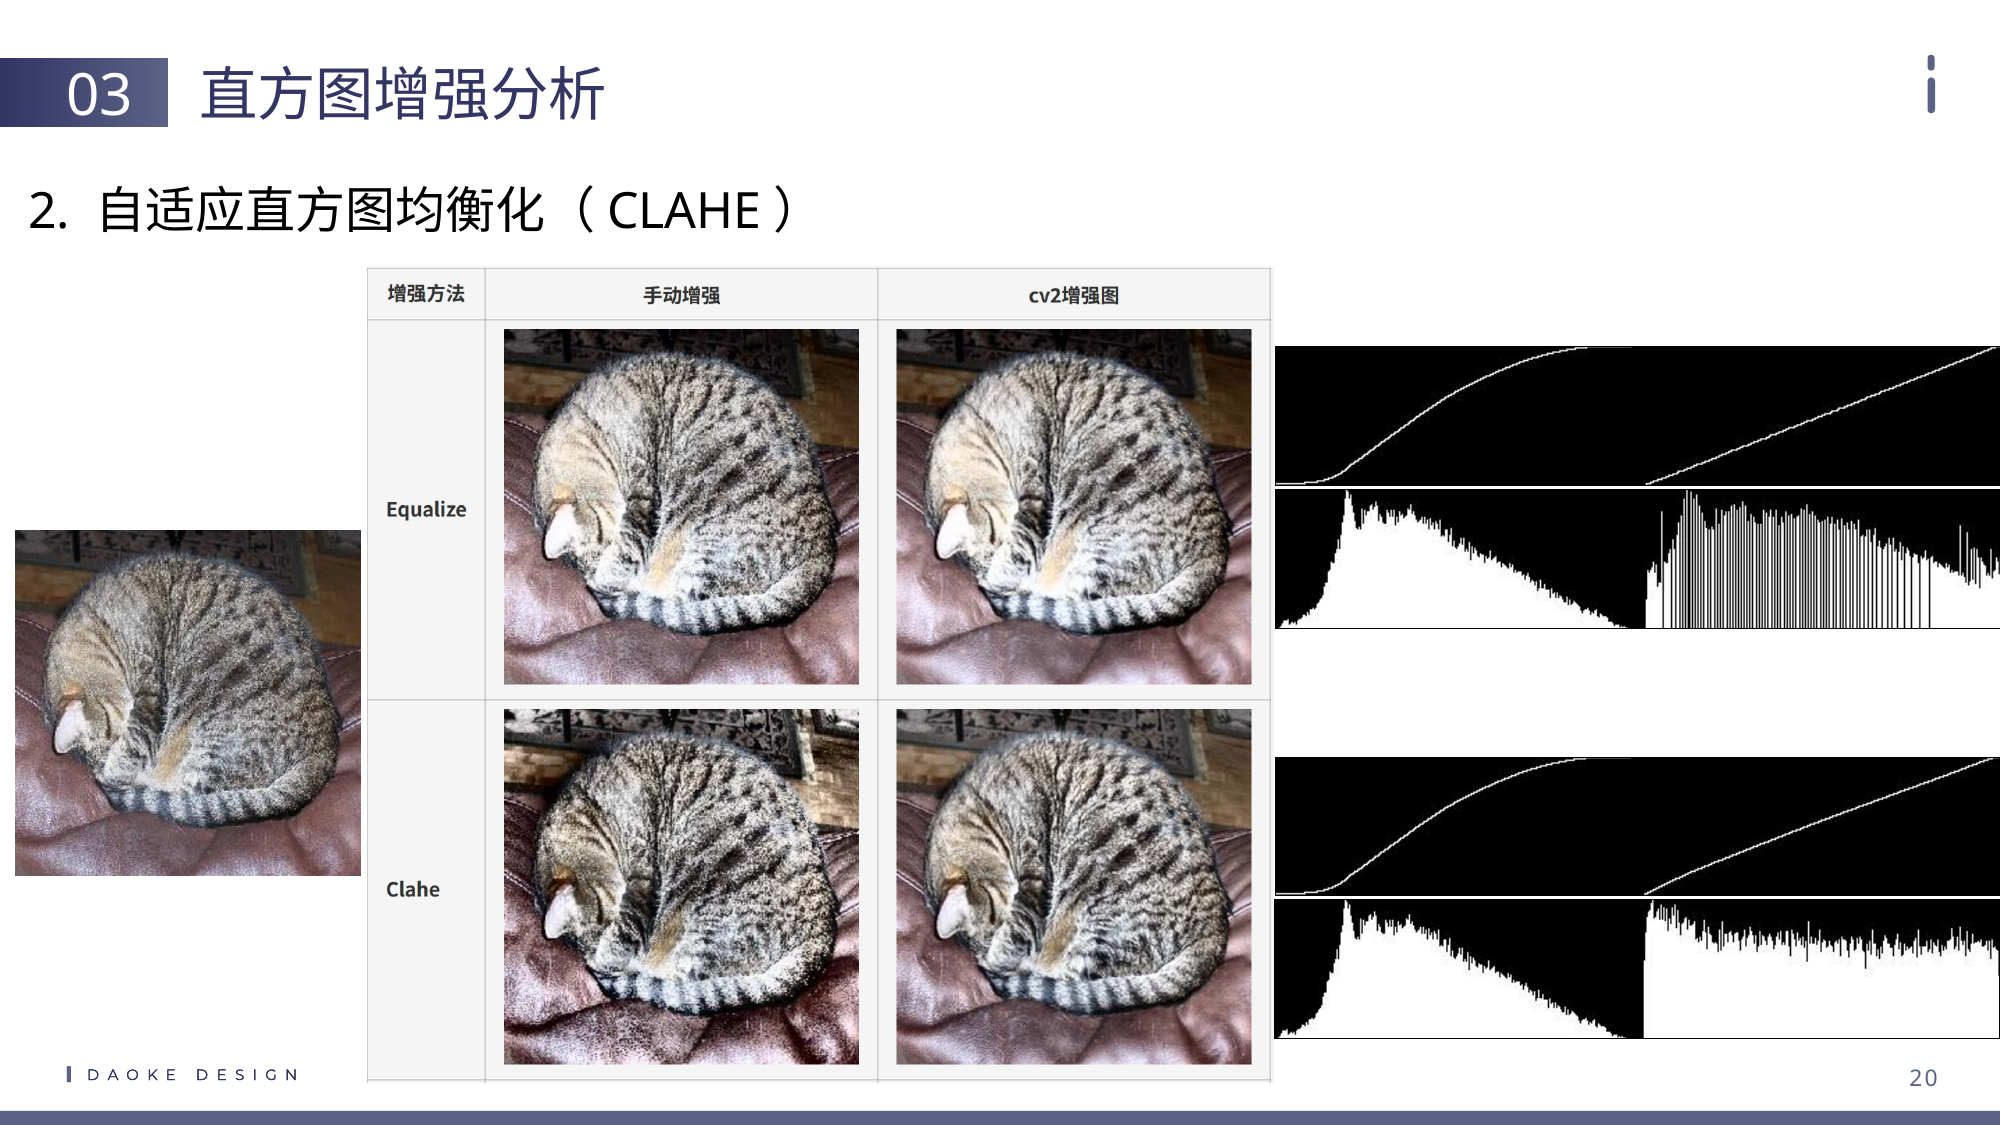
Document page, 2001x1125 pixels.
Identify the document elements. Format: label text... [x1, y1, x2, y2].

picture [1275, 346, 2000, 486]
text_box 03 [0, 57, 169, 127]
picture [15, 530, 361, 876]
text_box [66, 1066, 296, 1083]
picture [366, 266, 2000, 1083]
picture [1275, 757, 2000, 896]
text_box 2. 自适应直方图均衡化（CLAHE） [13, 171, 929, 247]
picture [1275, 489, 2000, 629]
text_box 直方图增强分析 [184, 49, 623, 135]
